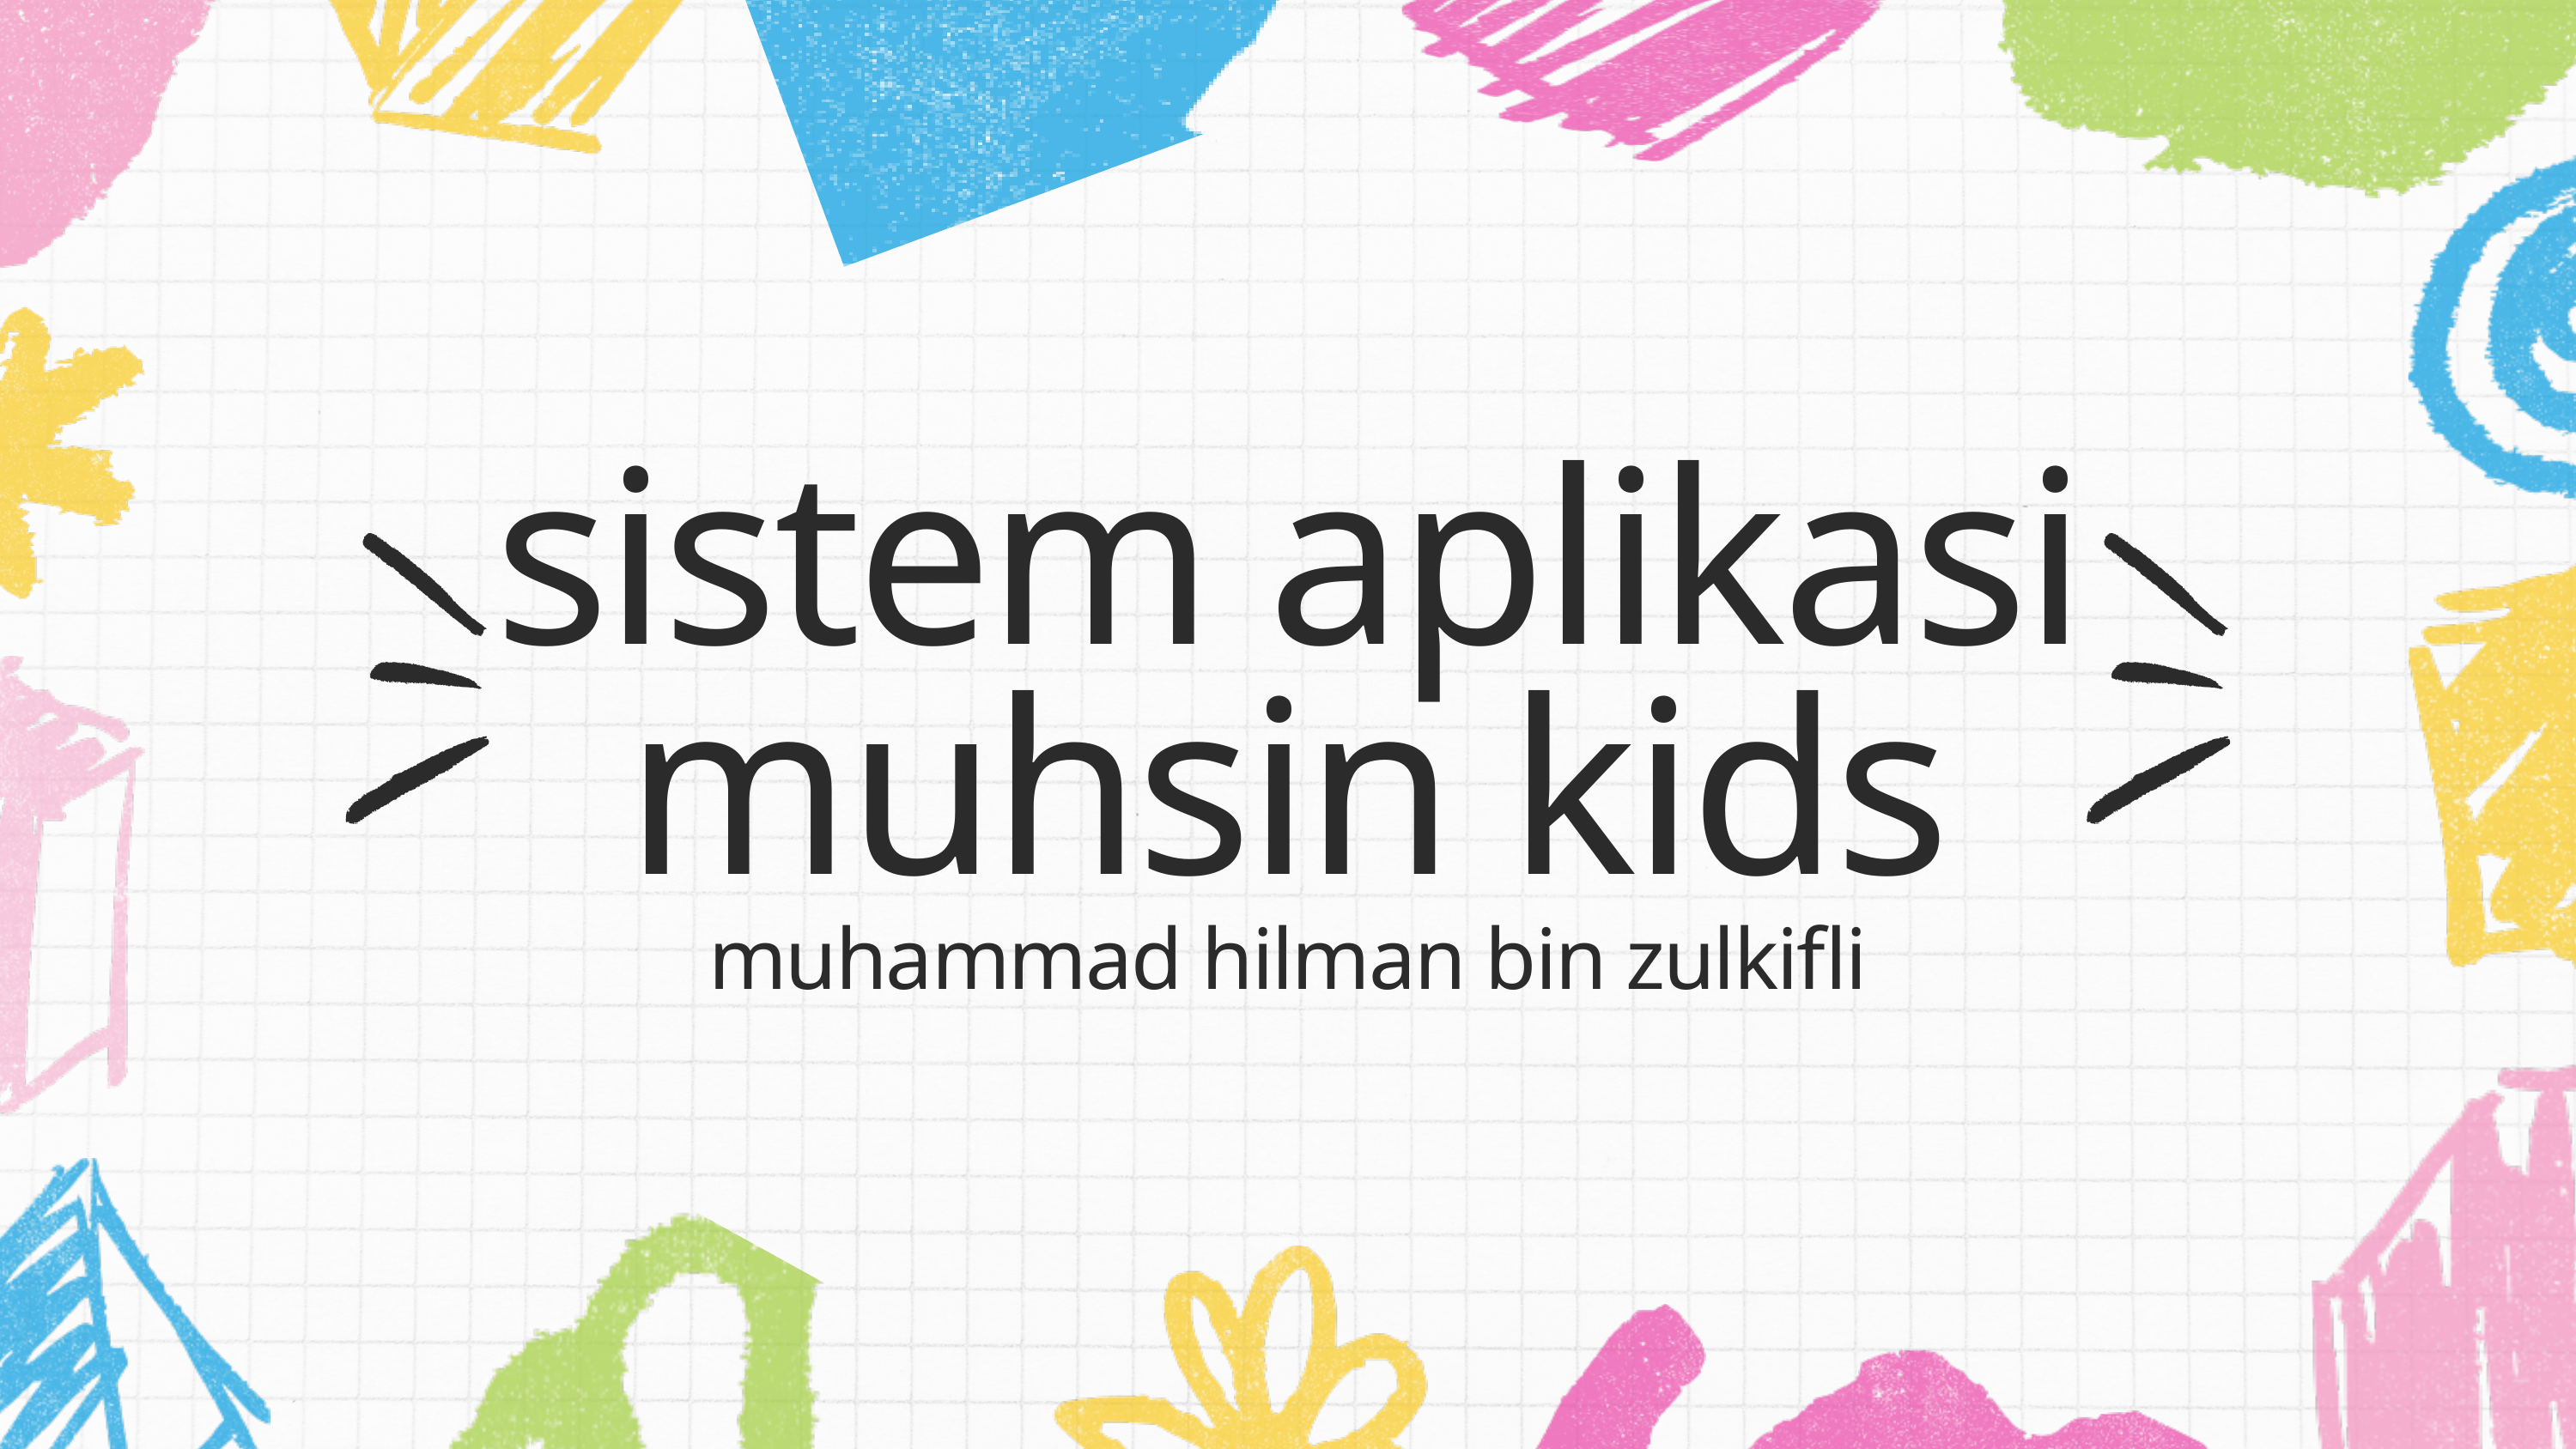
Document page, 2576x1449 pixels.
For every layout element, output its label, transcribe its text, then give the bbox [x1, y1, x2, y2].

text_box [1401, 0, 1927, 162]
text_box [290, 0, 714, 155]
text_box [300, 1100, 1021, 1449]
text_box [0, 304, 145, 621]
text_box [0, 1158, 270, 1449]
text_box [0, 0, 2576, 1449]
text_box [345, 533, 489, 824]
text_box [2408, 552, 2576, 969]
text_box [1506, 1304, 2261, 1449]
text_box [1046, 1246, 1455, 1449]
text_box [2087, 533, 2231, 824]
text_box [0, 656, 145, 1127]
text_box [1997, 0, 2576, 198]
text_box sistem aplikasi muhsin kids [465, 463, 2111, 923]
text_box [0, 0, 290, 270]
text_box [2312, 1041, 2576, 1449]
text_box muhammad hilman bin zulkifli [441, 928, 2135, 1007]
text_box [745, 0, 1374, 267]
text_box [2408, 198, 2576, 500]
